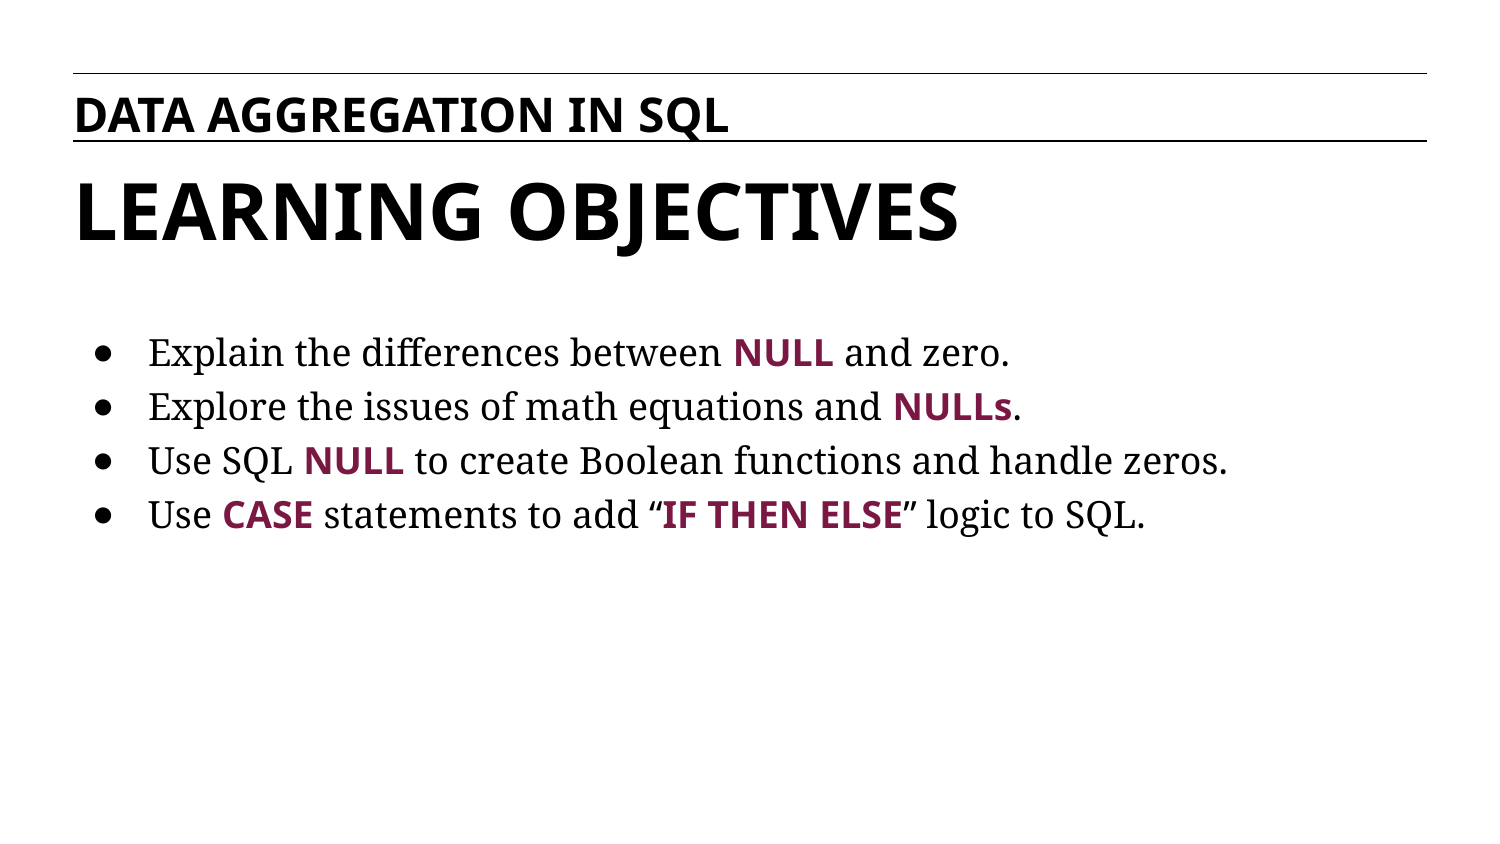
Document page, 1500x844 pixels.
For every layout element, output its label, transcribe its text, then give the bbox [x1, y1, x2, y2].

title LEARNING OBJECTIVES [72, 169, 1427, 253]
text_box DATA AGGREGATION IN SQL [73, 85, 1246, 135]
list Explain the differences between NULL and zero. Explore the issues of math equations and NULLs. Use SQL NULL to create Boolean functions and handle zeros. Use CASE statements to add “IF THEN ELSE” logic to SQL. [73, 253, 1427, 665]
